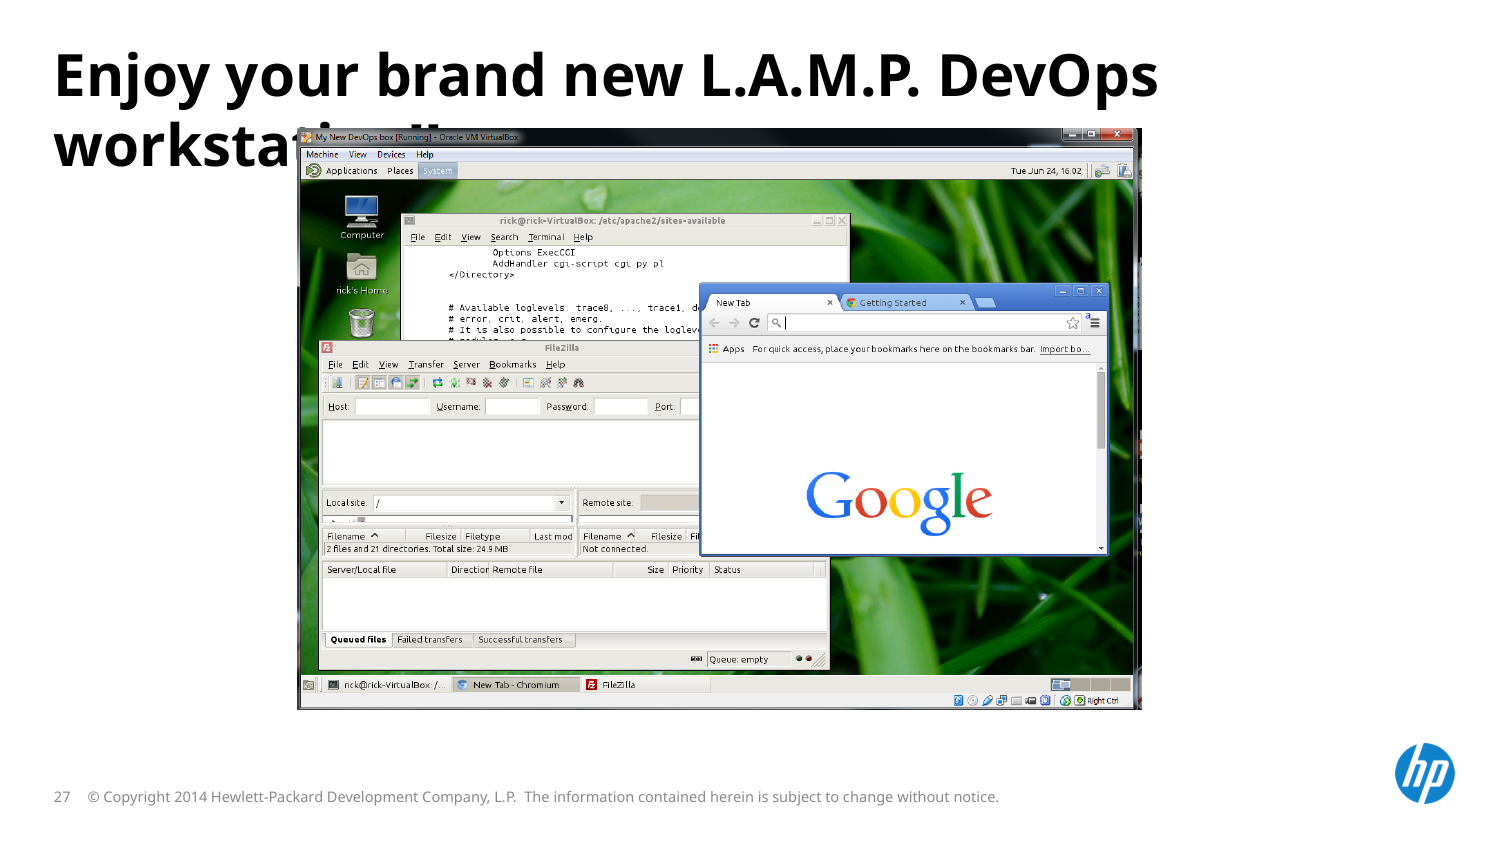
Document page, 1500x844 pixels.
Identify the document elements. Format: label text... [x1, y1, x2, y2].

title Enjoy your brand new L.A.M.P. DevOps workstation!! [53, 38, 1386, 110]
picture [297, 128, 1143, 710]
picture [1395, 743, 1455, 804]
